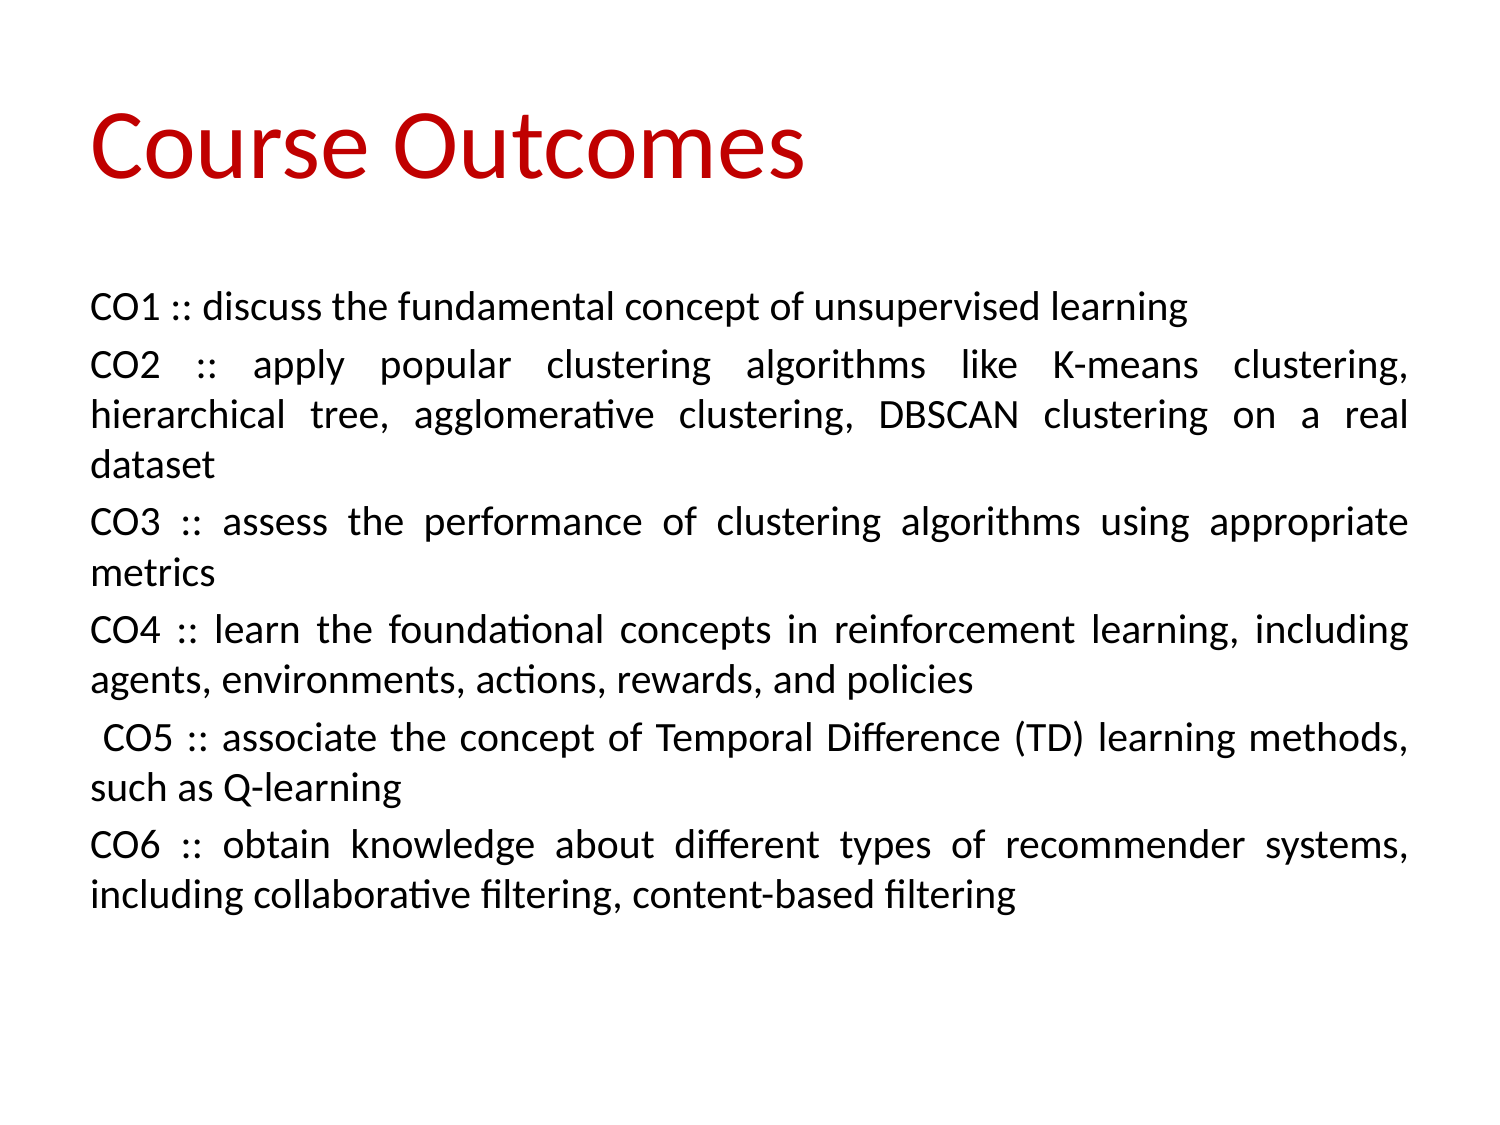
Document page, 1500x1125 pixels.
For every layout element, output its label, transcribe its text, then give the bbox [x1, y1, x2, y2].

list CO1 :: discuss the fundamental concept of unsupervised learning CO2 :: apply popular clustering algorithms like K-means clustering, hierarchical tree, agglomerative clustering, DBSCAN clustering on a real dataset CO3 :: assess the performance of clustering algorithms using appropriate metrics CO4 :: learn the foundational concepts in reinforcement learning, including agents, environments, actions, rewards, and policies CO5 :: associate the concept of Temporal Difference (TD) learning methods, such as Q-learning CO6 :: obtain knowledge about different types of recommender systems, including collaborative filtering, content-based filtering [75, 271, 1425, 1015]
title Course Outcomes [75, 45, 1425, 233]
